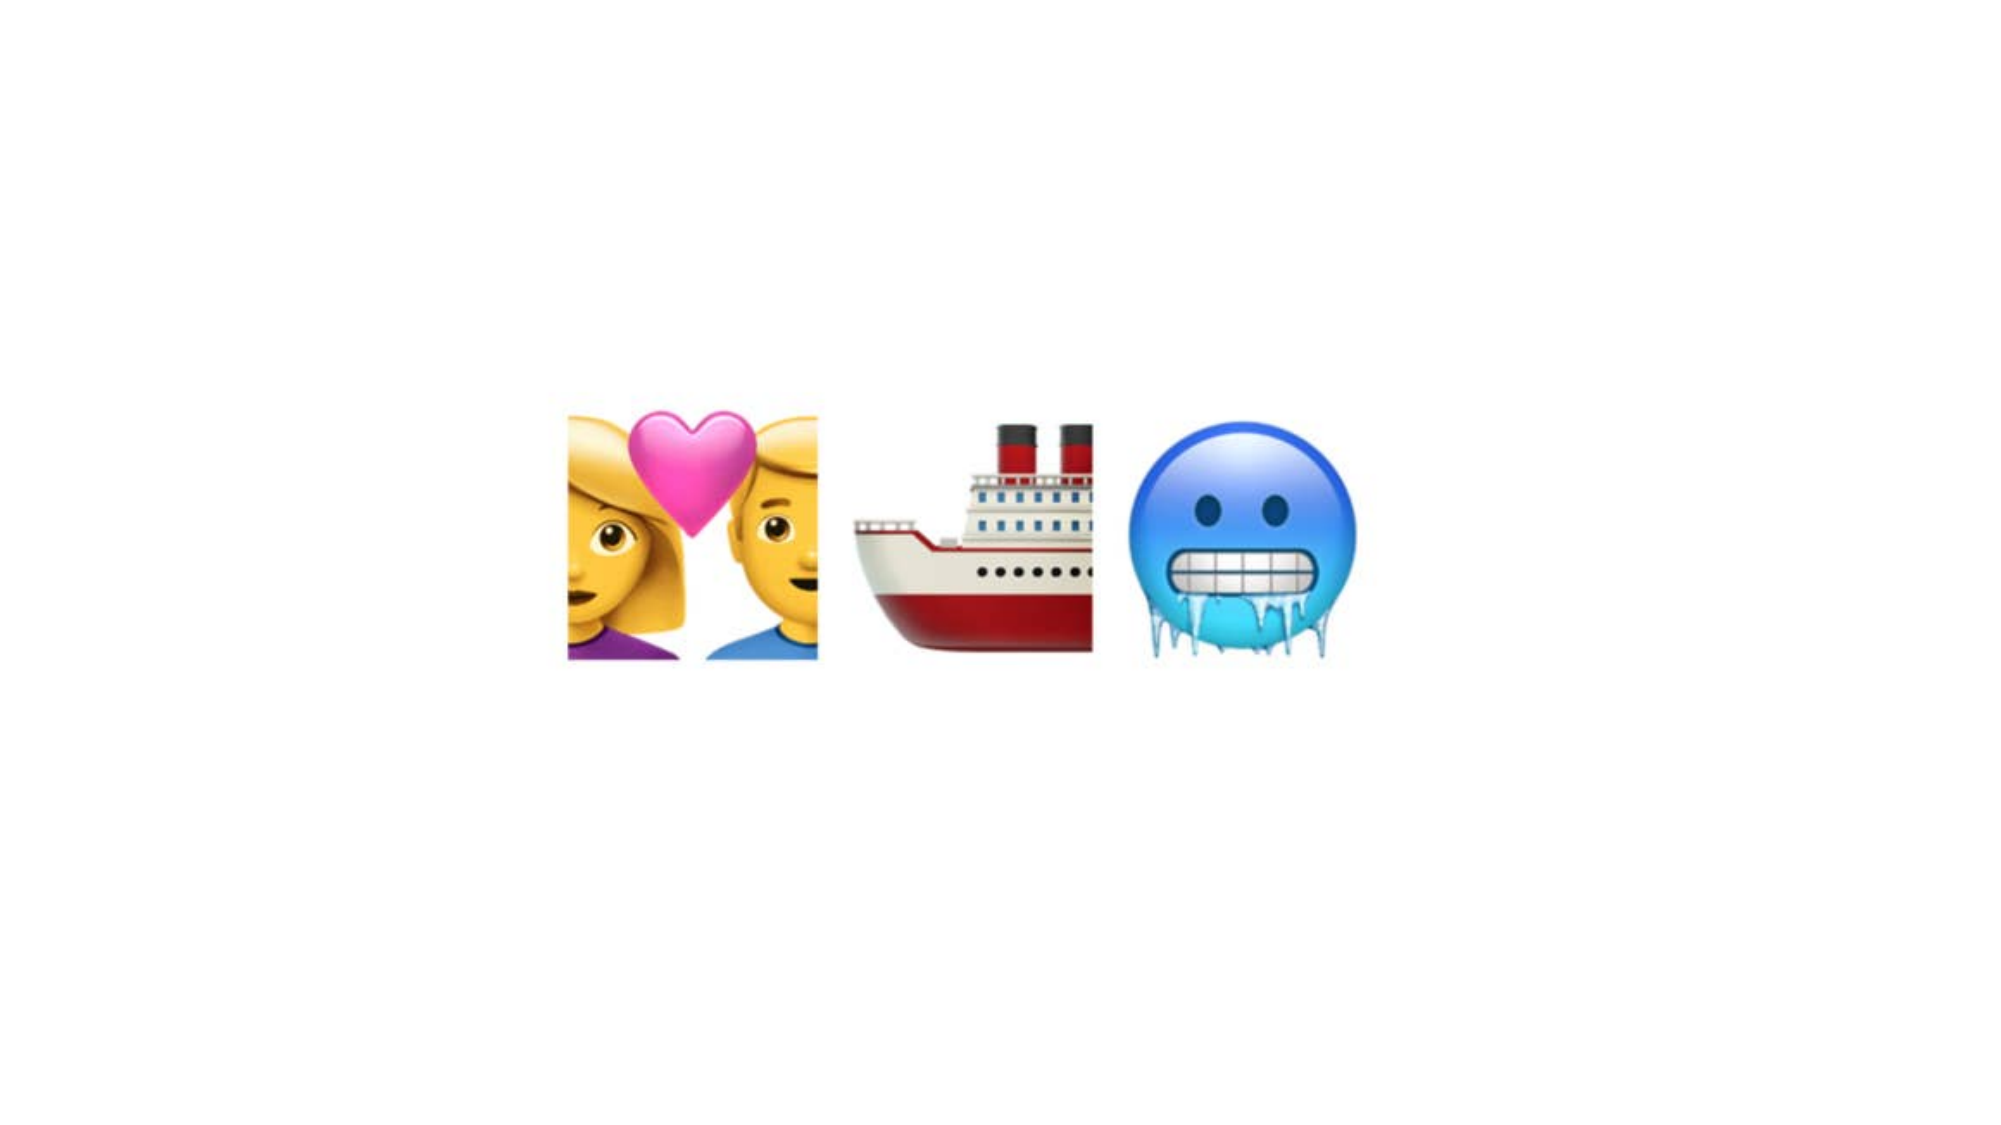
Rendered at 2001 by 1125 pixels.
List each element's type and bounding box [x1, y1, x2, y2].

picture [411, 172, 1489, 887]
